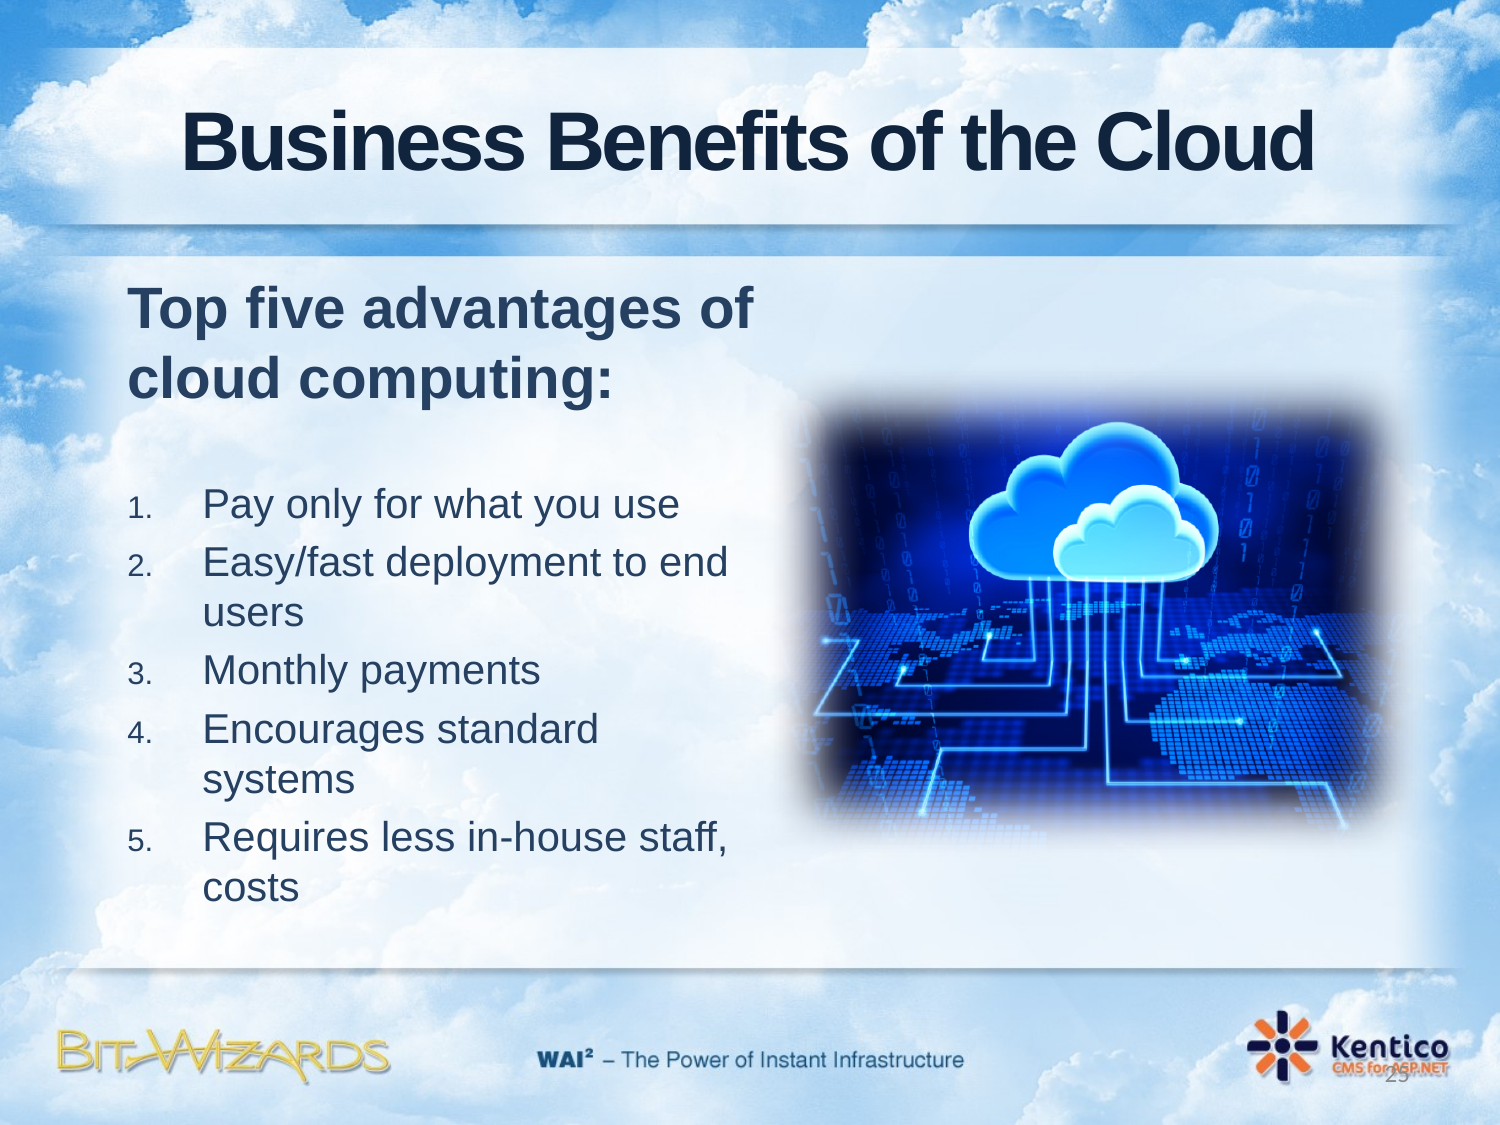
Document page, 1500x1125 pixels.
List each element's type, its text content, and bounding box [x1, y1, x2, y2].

title Business Benefits of the Cloud [125, 62, 1375, 213]
slide_number 25 [1074, 1042, 1425, 1103]
picture [0, 0, 1500, 1125]
text_box Top five advantages of cloud computing: Pay only for what you use Easy/fast deployment to end users Monthly payments Encourages standard systems Requires less in-house staff, costs [112, 262, 775, 918]
